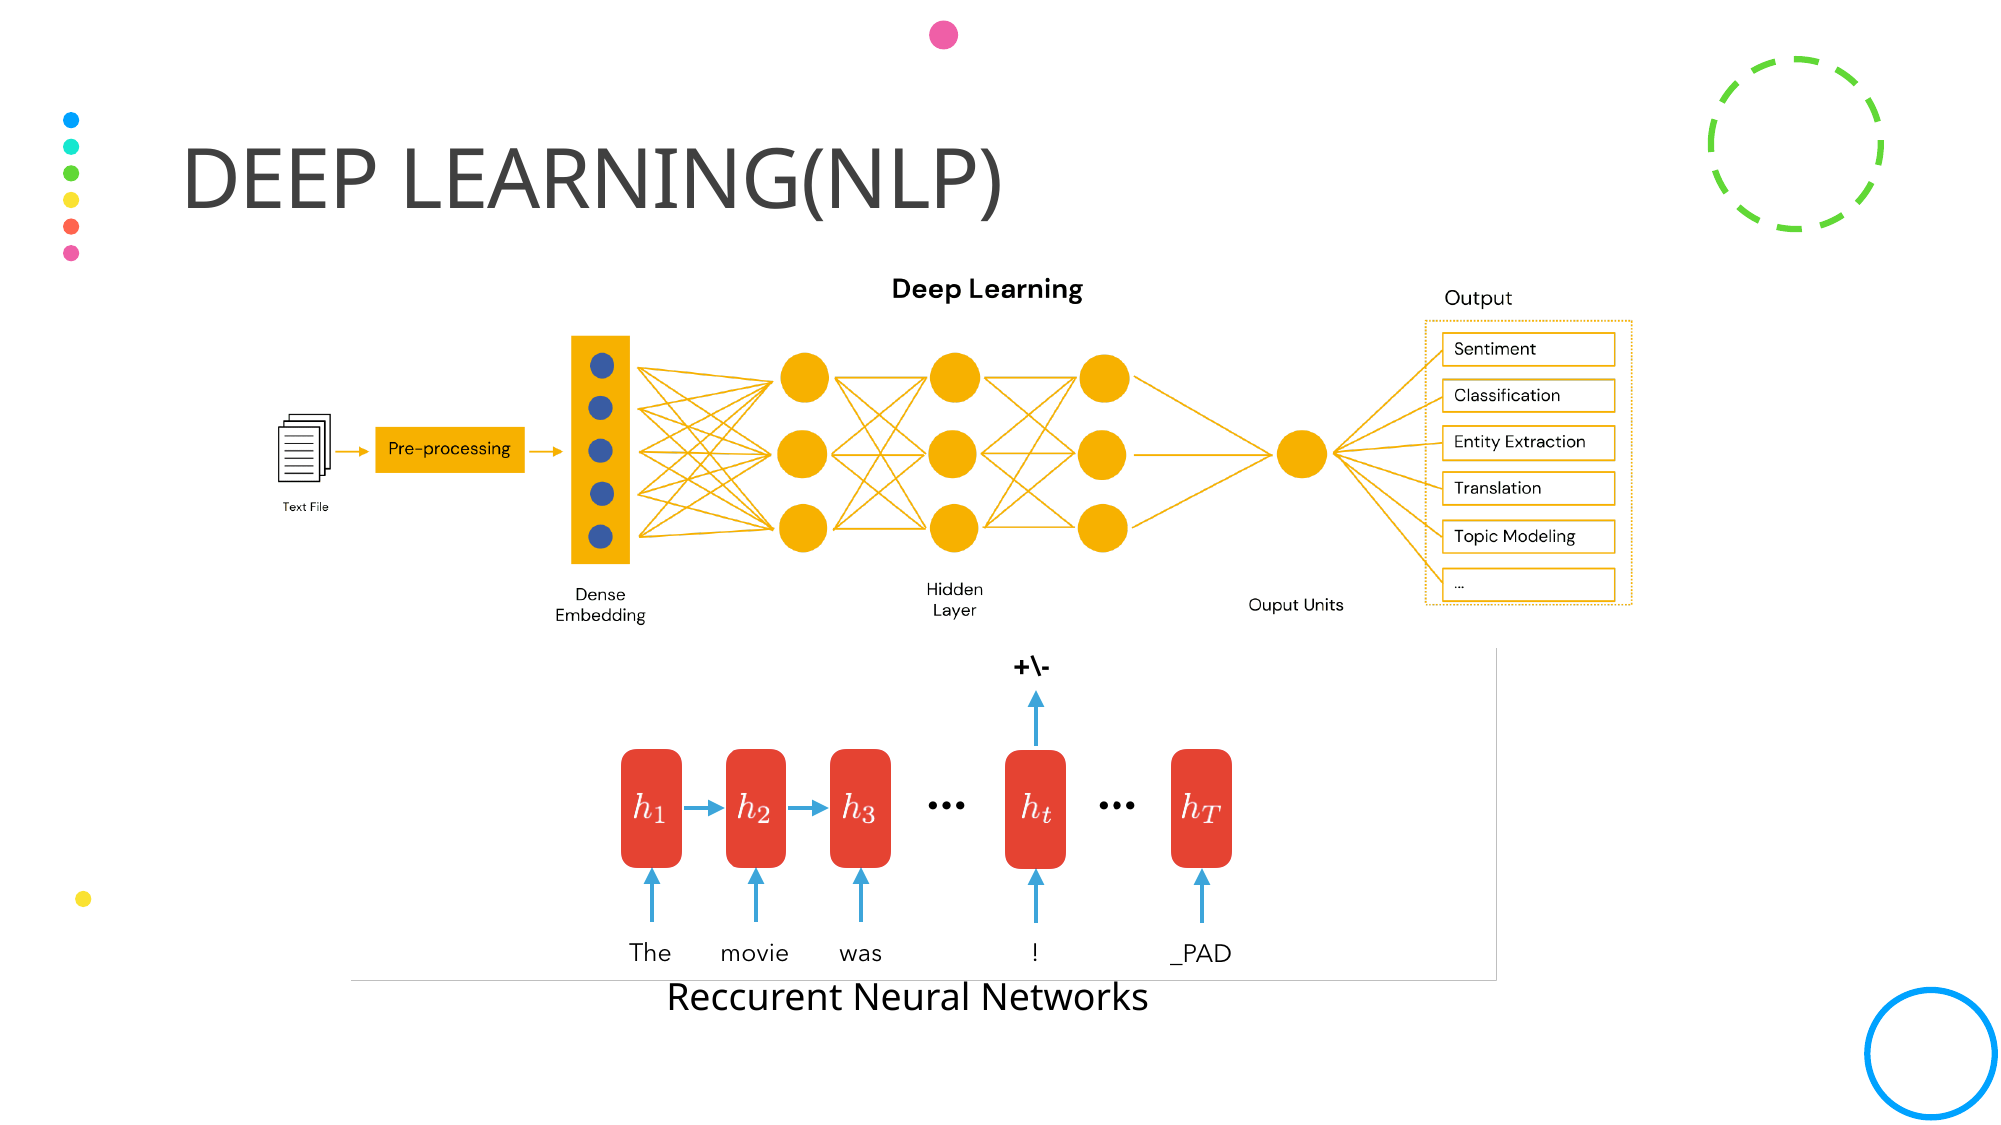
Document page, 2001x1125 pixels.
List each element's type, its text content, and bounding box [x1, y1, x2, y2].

title DEEP LEARNING(NLP) [180, 69, 1830, 294]
text_box Reccurent Neural Networks [651, 991, 1308, 1026]
slide_number 36 [1803, 1057, 1932, 1118]
picture [194, 252, 1701, 982]
